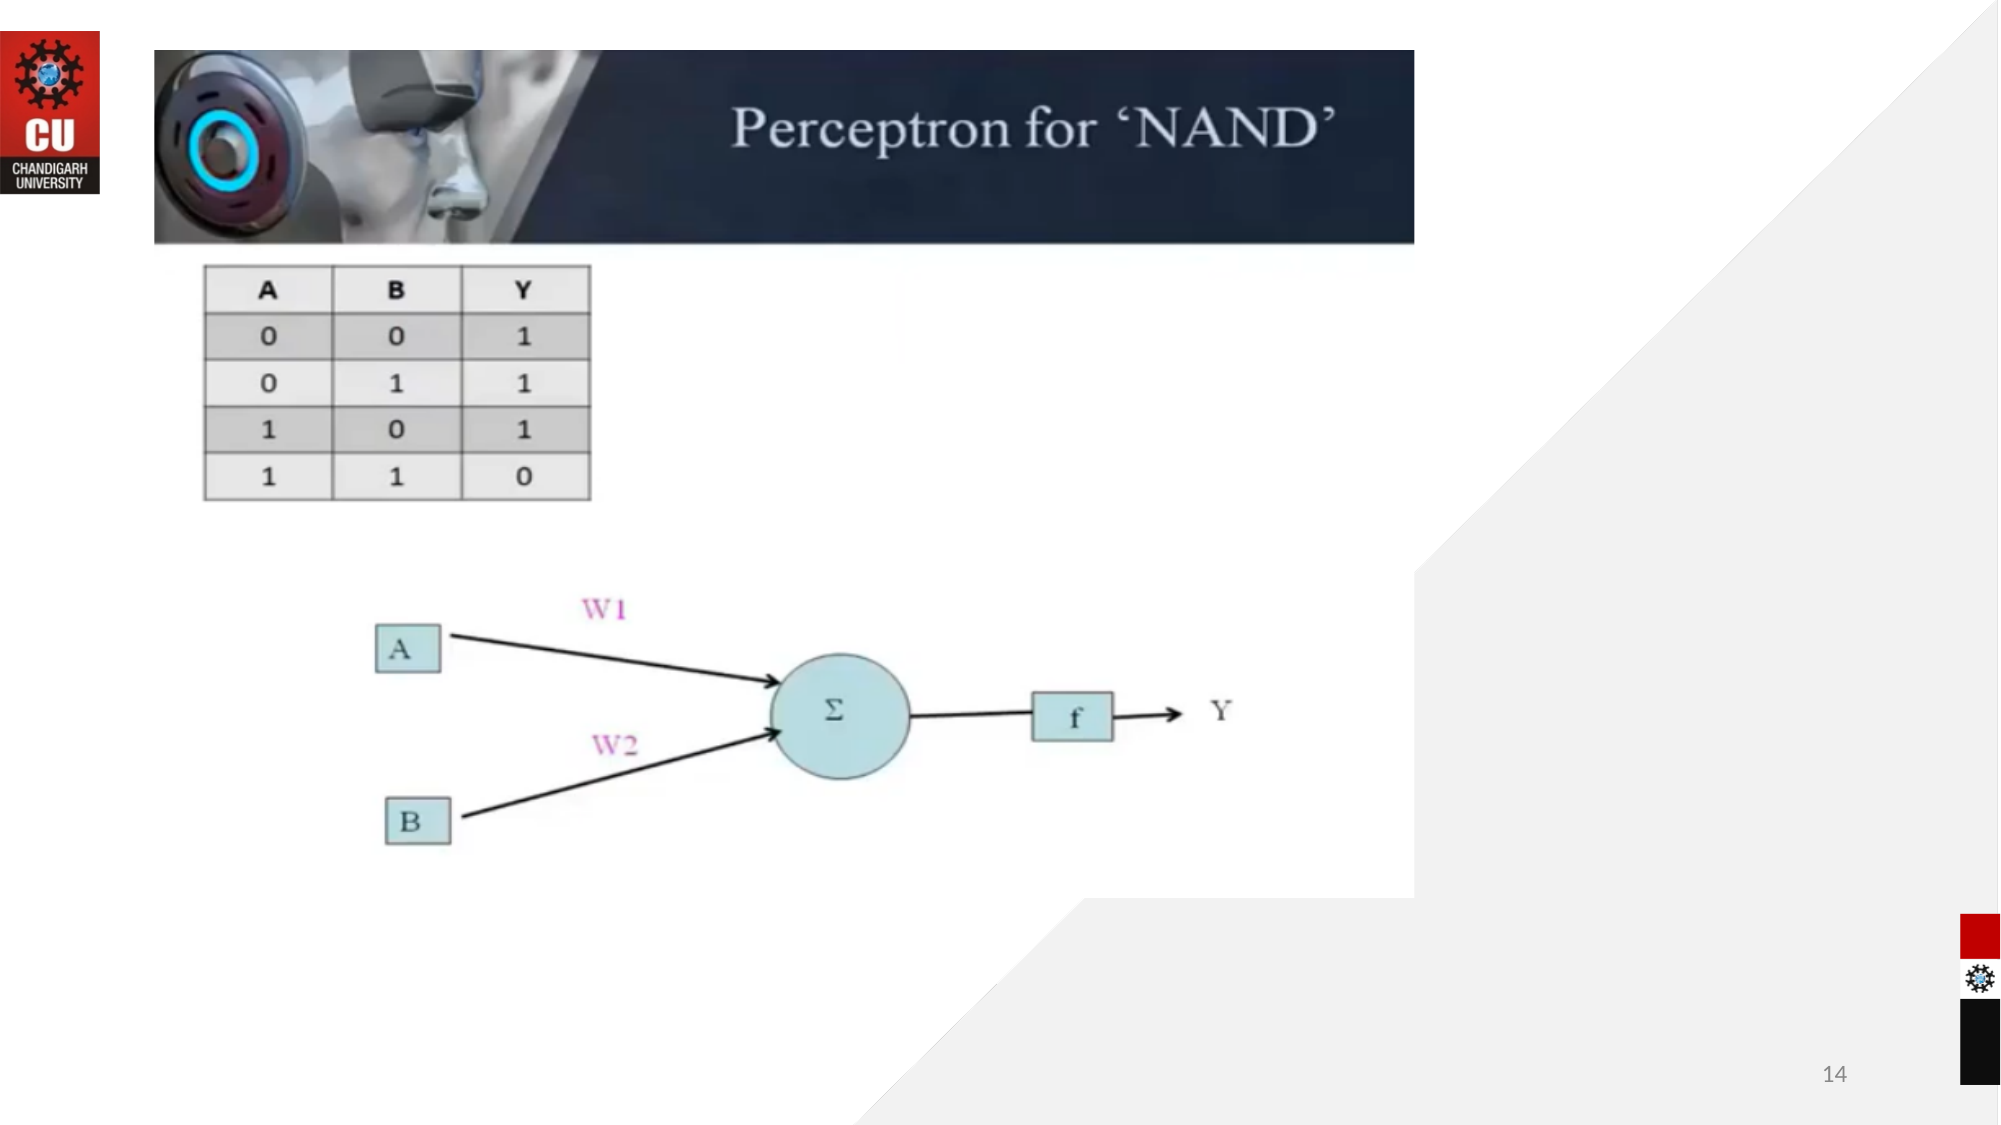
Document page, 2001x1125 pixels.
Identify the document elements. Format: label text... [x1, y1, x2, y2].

slide_number 14 [1412, 1042, 1863, 1103]
picture [0, 0, 2001, 1125]
